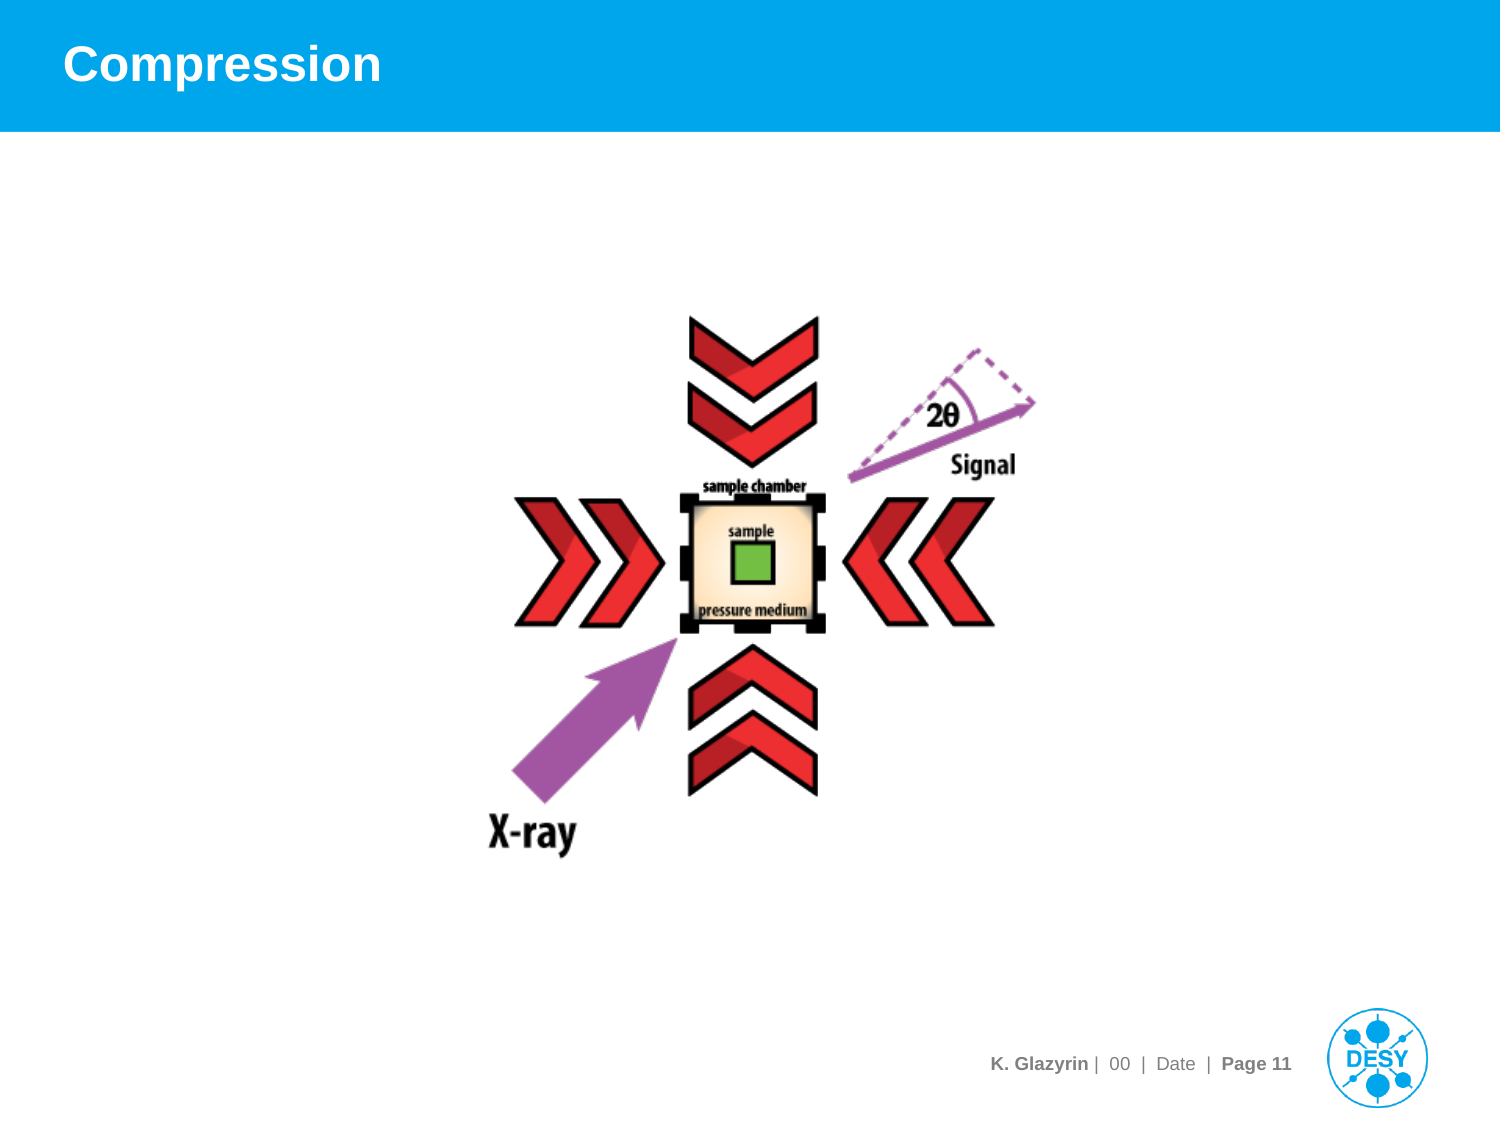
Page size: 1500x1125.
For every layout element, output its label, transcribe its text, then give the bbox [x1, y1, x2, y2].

title Compression [47, 16, 1446, 107]
picture [1391, 1071, 1428, 1108]
picture [410, 222, 1090, 903]
picture [1387, 1008, 1428, 1046]
picture [1327, 1068, 1365, 1108]
picture [1327, 1008, 1368, 1049]
picture [1330, 1011, 1426, 1106]
